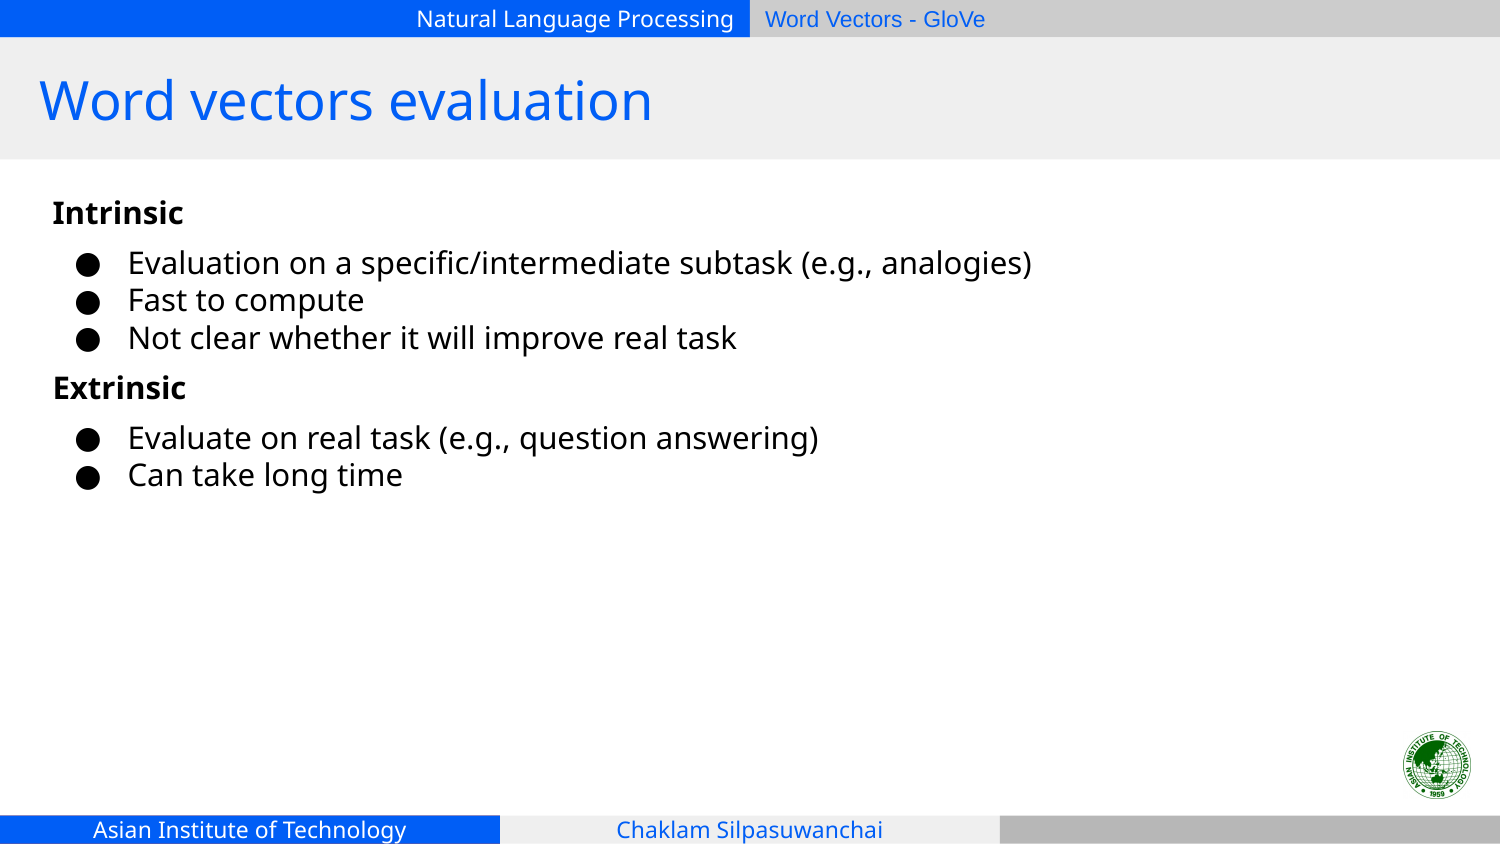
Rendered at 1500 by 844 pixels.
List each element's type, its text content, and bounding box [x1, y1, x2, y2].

list Intrinsic Evaluation on a specific/intermediate subtask (e.g., analogies) Fast to compute Not clear whether it will improve real task Extrinsic Evaluate on real task (e.g., question answering) Can take long time [37, 178, 1475, 750]
picture [1403, 750, 1471, 799]
title Word vectors evaluation [24, 37, 1475, 160]
